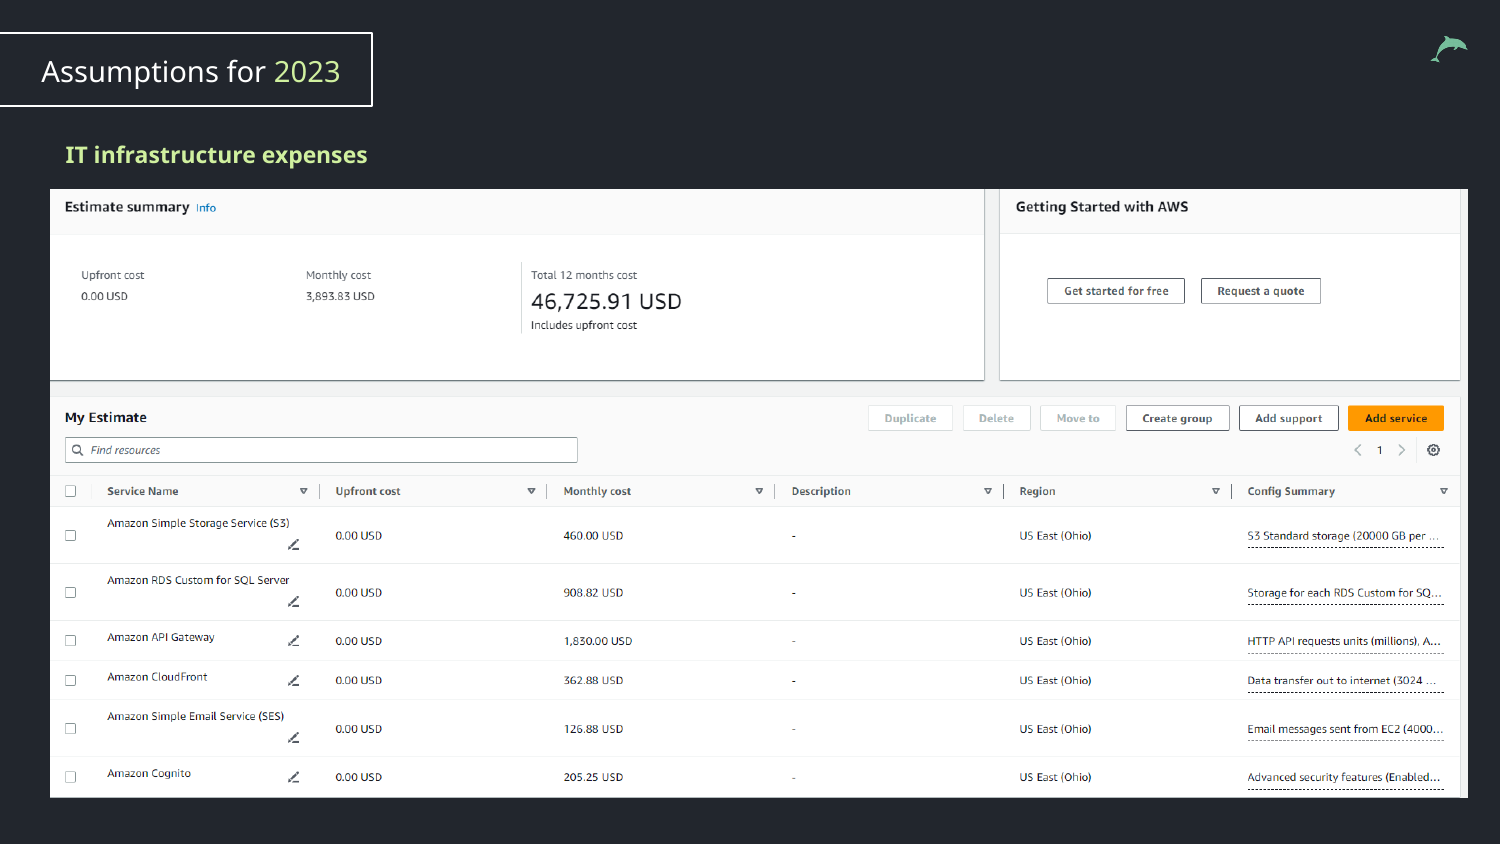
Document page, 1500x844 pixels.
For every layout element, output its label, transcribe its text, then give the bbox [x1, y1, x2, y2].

text_box [0, 92, 374, 108]
picture [1430, 36, 1469, 63]
text_box Assumptions for 2023 [0, 49, 383, 92]
picture [50, 189, 1469, 799]
text_box [0, 31, 374, 49]
text_box IT infrastructure expenses [50, 134, 407, 175]
